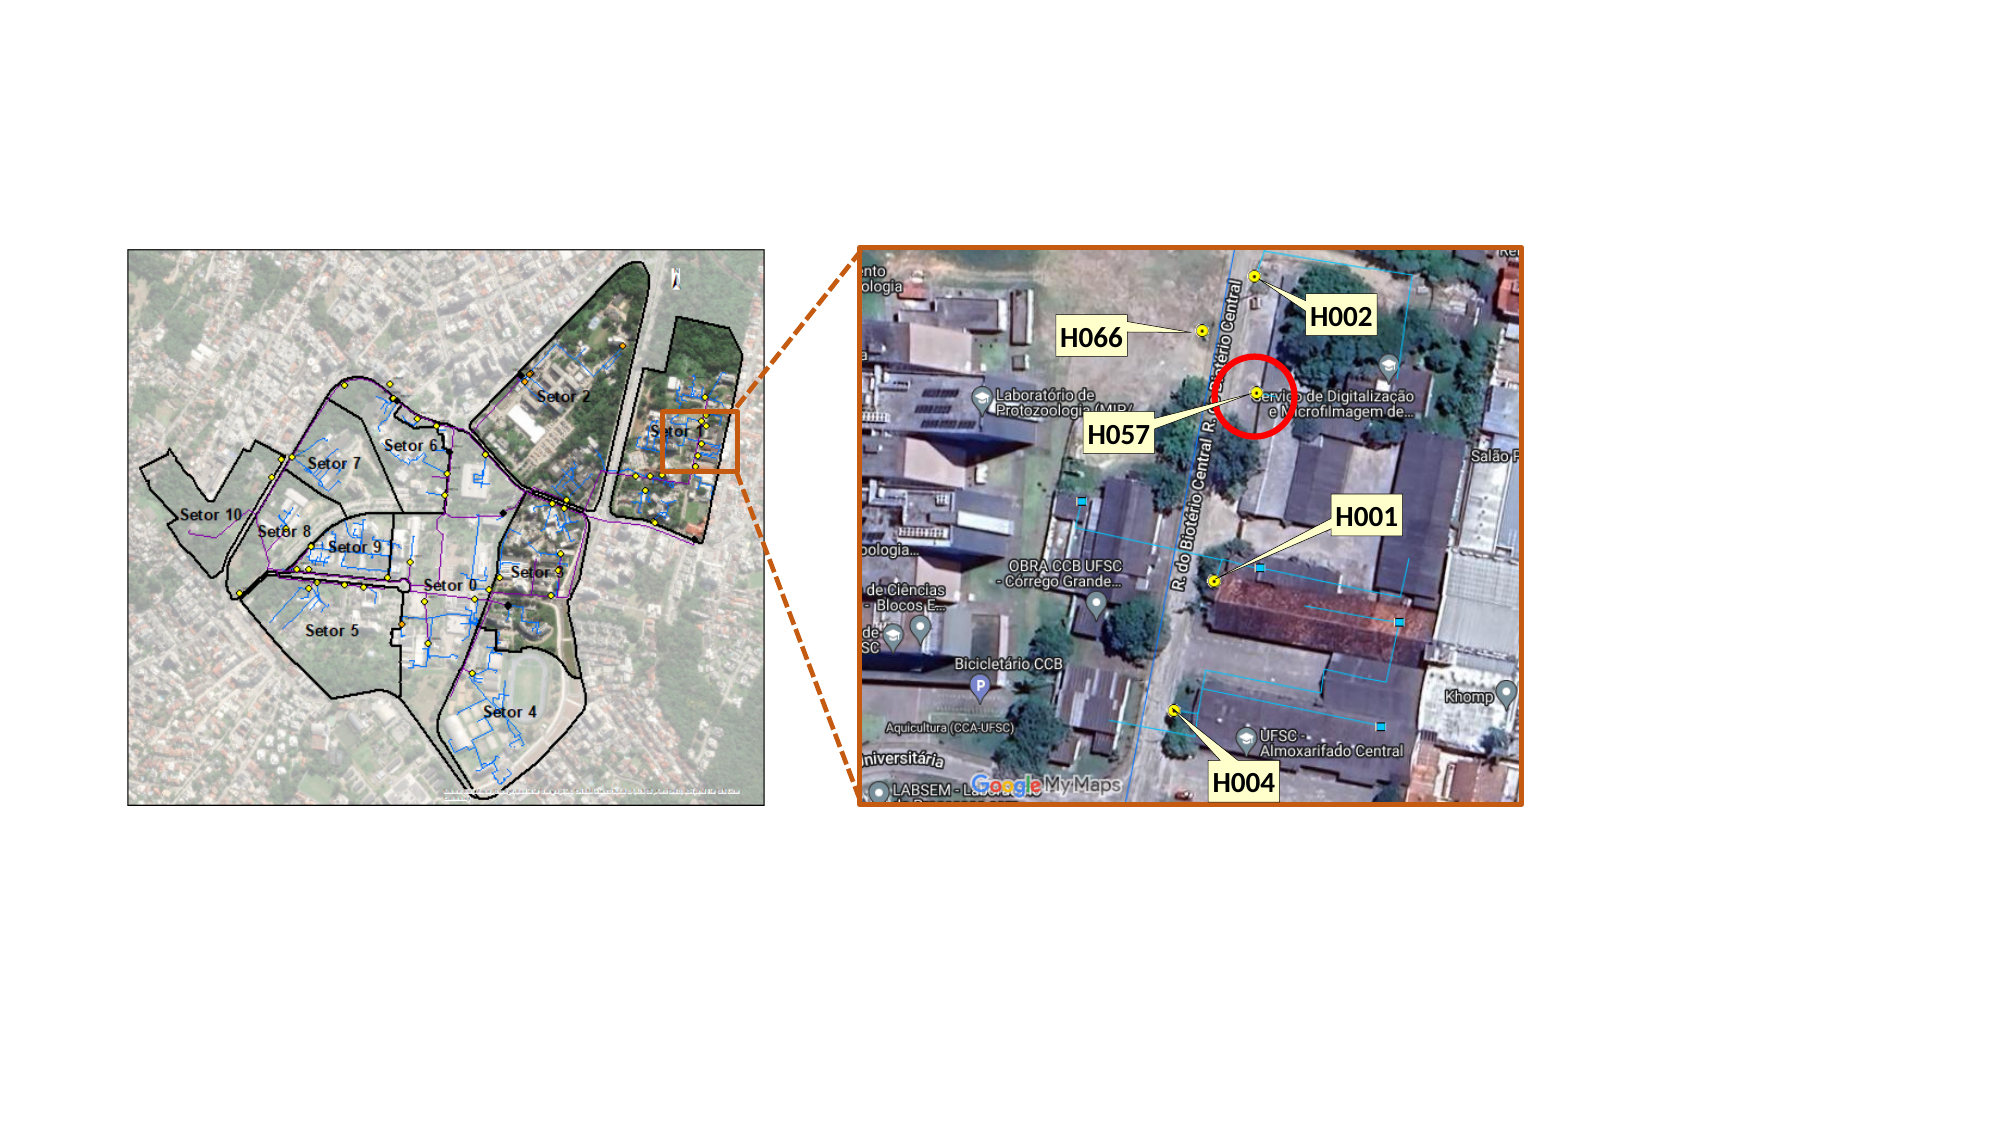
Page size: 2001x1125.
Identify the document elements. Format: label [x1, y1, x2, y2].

text_box [736, 471, 862, 805]
picture [124, 248, 766, 806]
text_box [736, 249, 862, 408]
picture [861, 249, 1519, 803]
